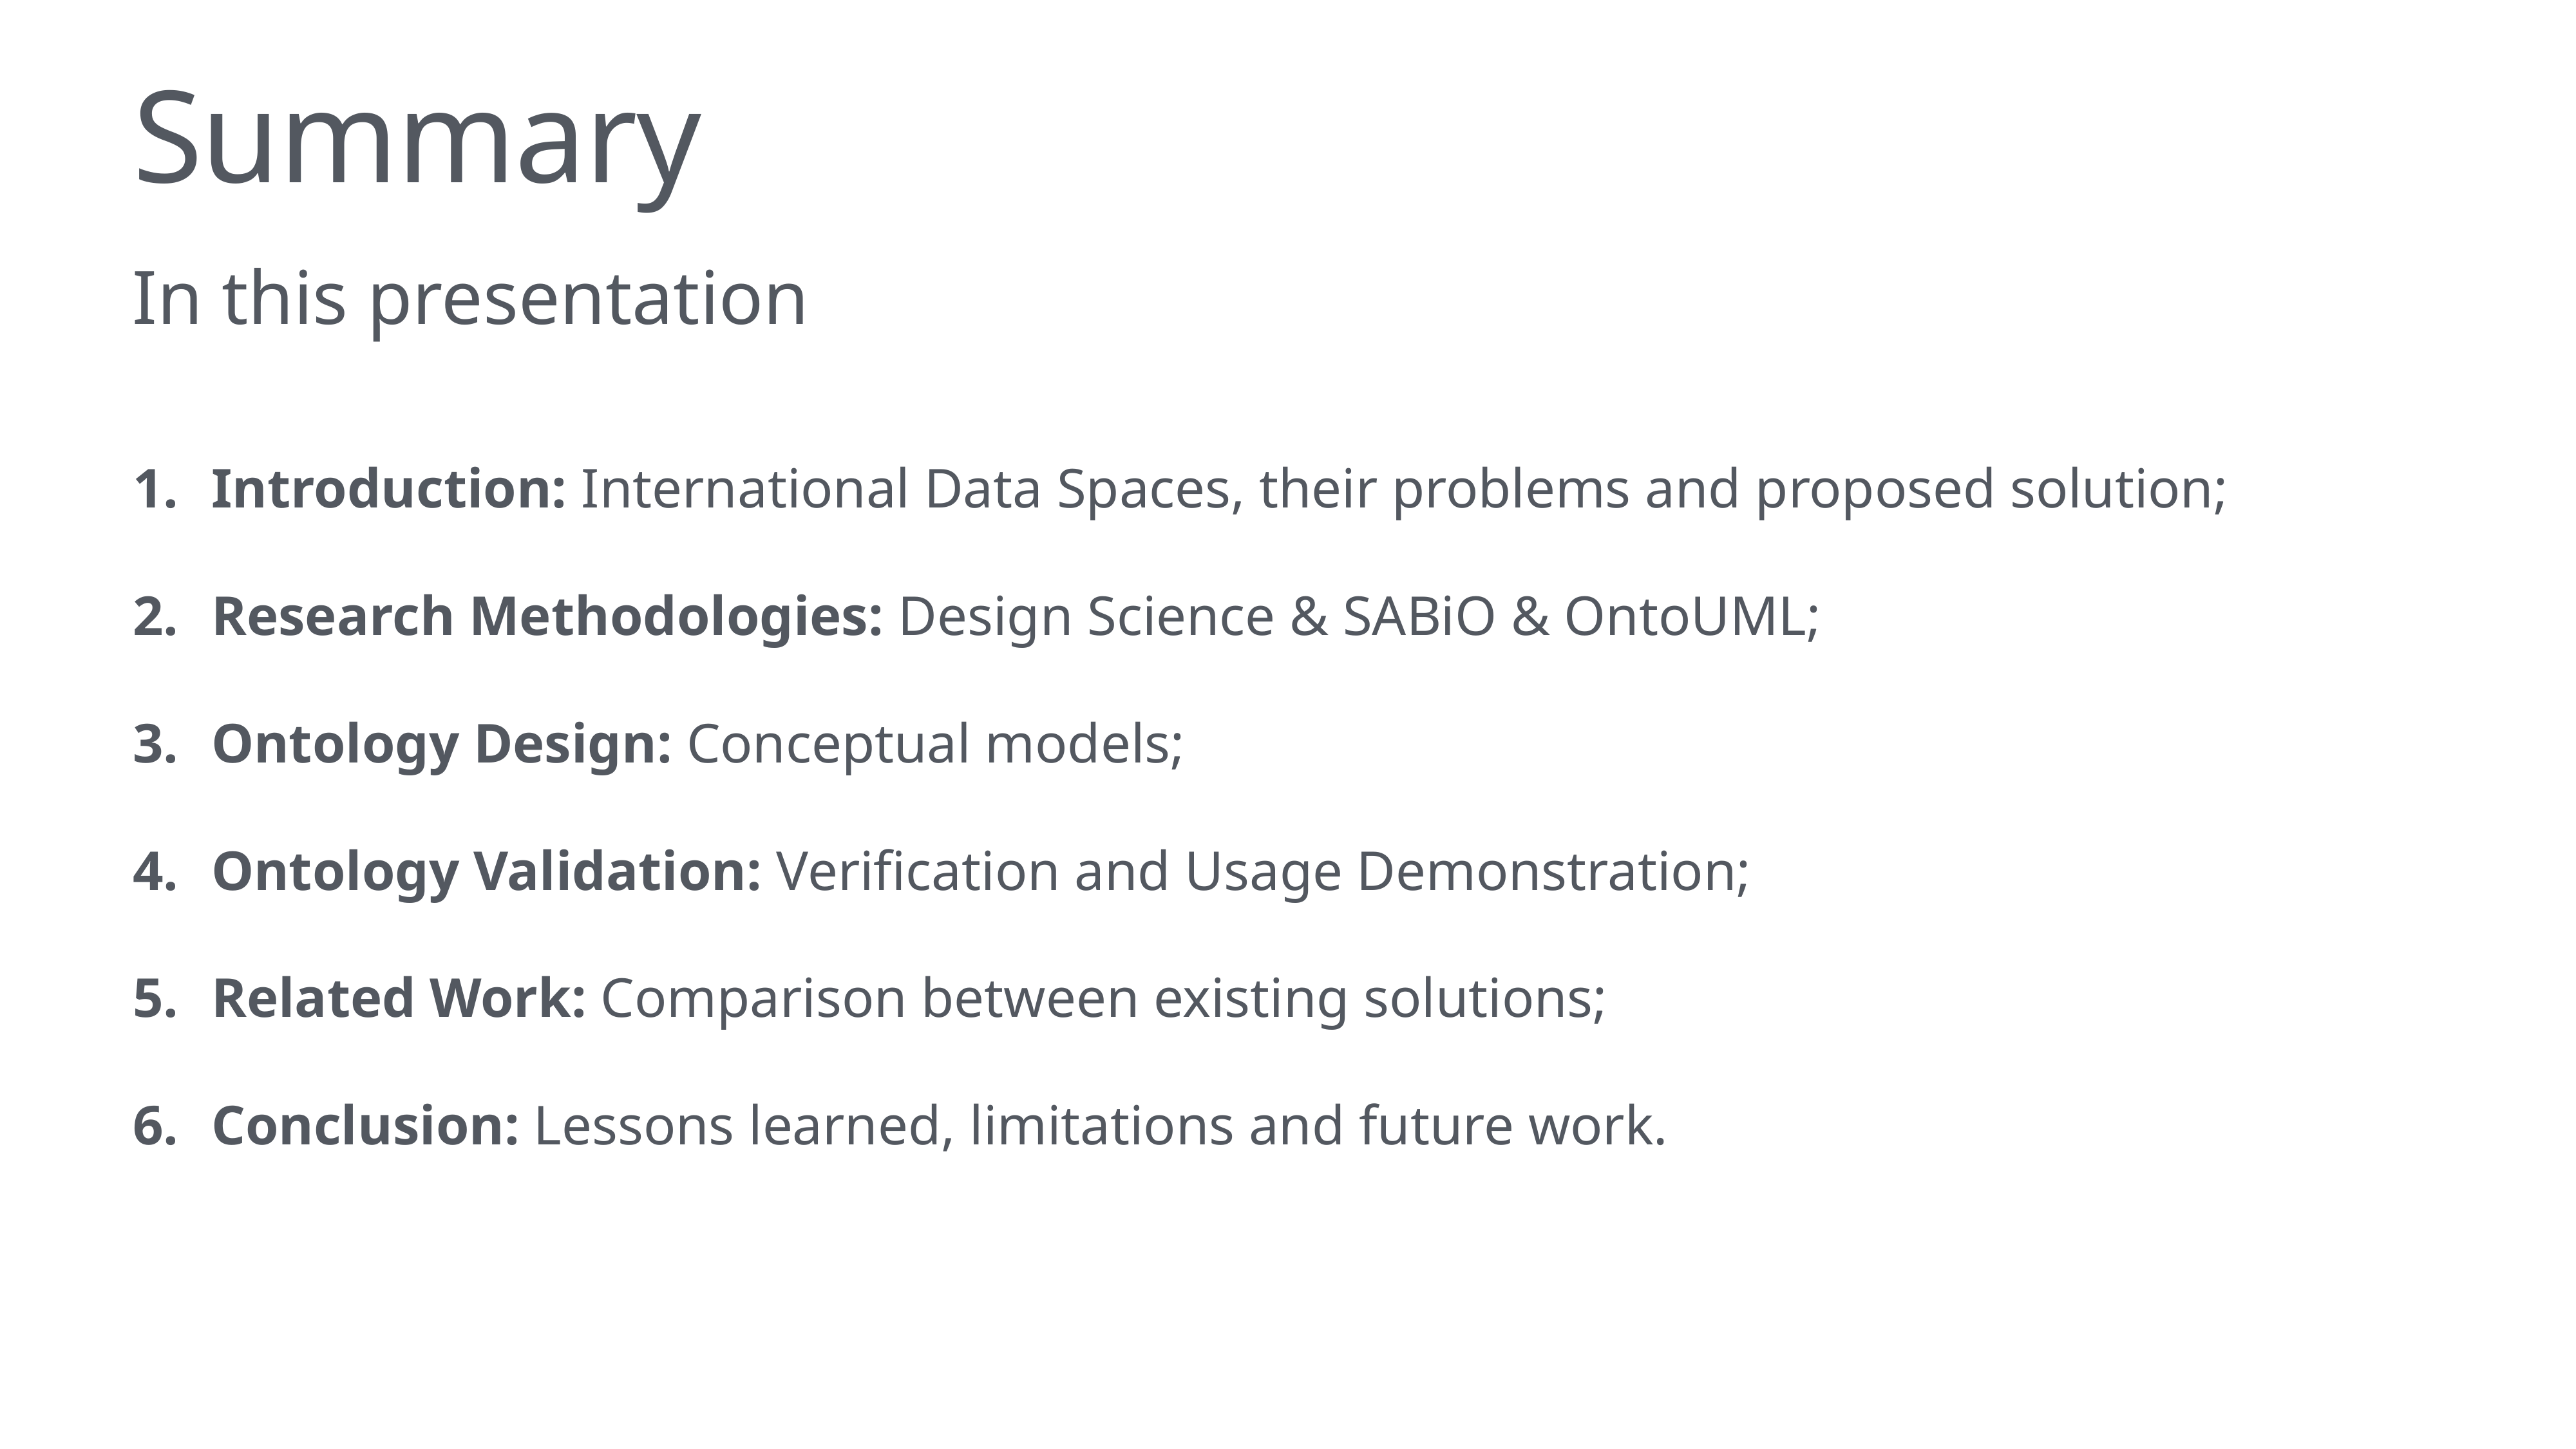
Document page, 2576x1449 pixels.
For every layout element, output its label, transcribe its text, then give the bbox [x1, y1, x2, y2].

title Summary [127, 66, 2449, 246]
list Introduction: International Data Spaces, their problems and proposed solution; Research Methodologies: Design Science & SABiO & OntoUML; Ontology Design: Conceptual models; Ontology Validation: Verification and Usage Demonstration; Related Work: Comparison between existing solutions; Conclusion: Lessons learned, limitations and future work. [127, 448, 2449, 1321]
list In this presentation [127, 246, 2449, 352]
